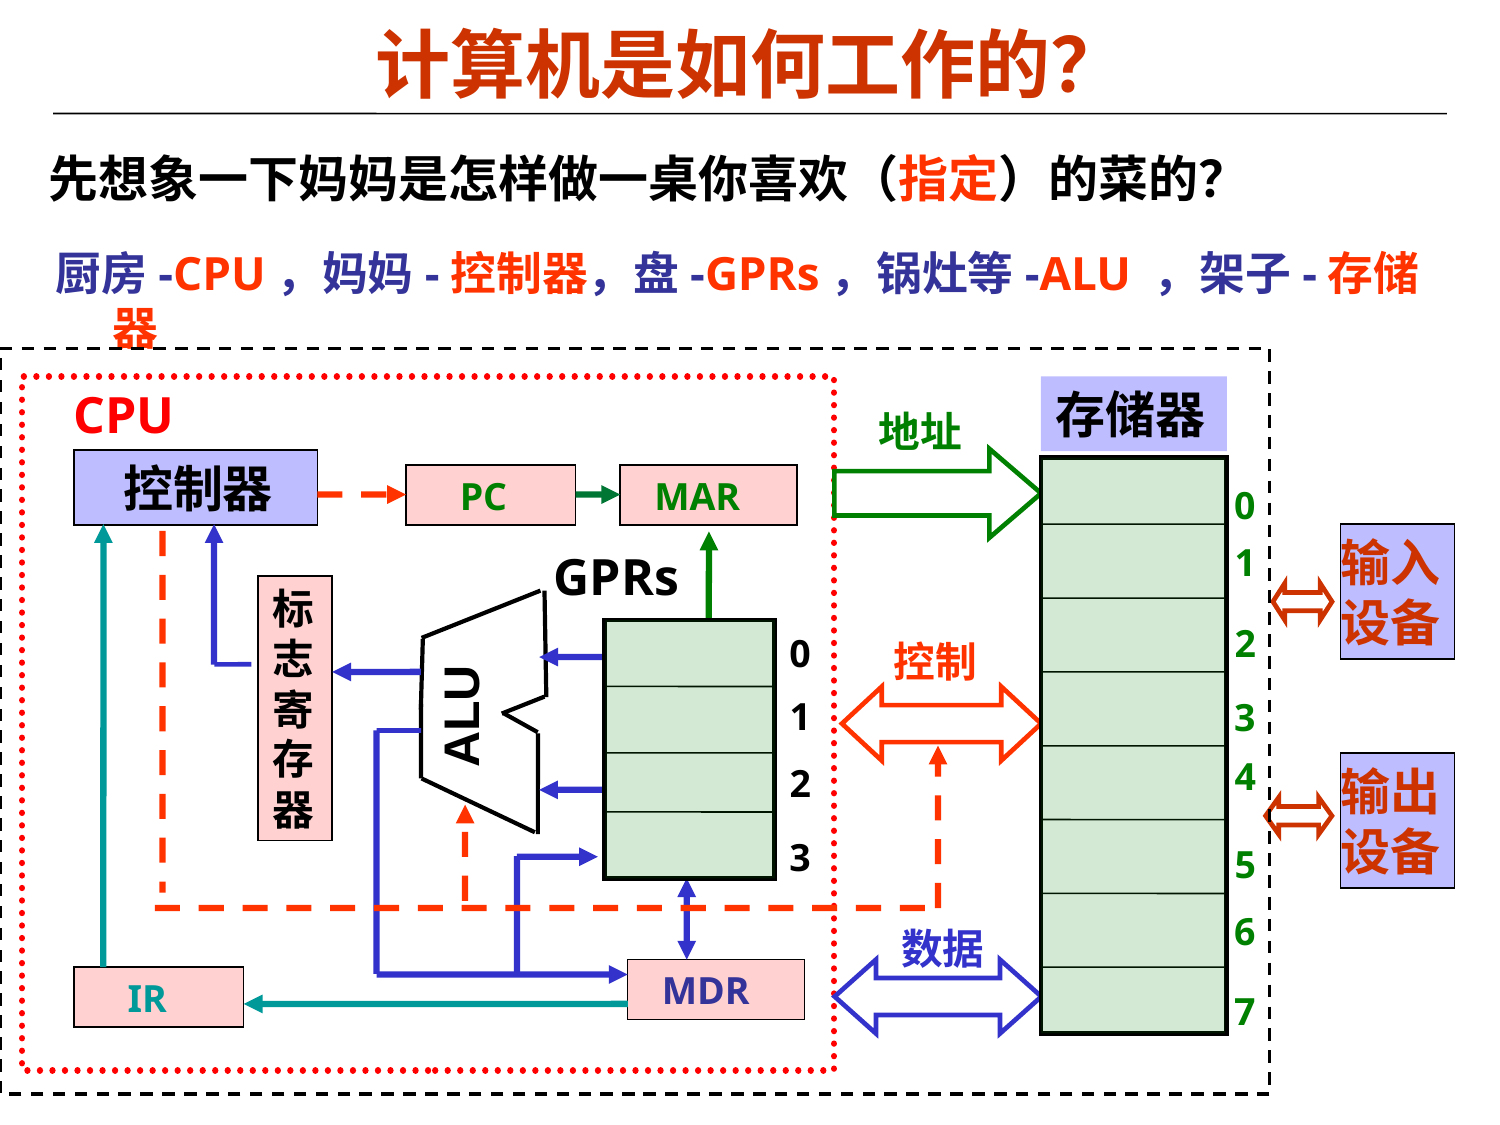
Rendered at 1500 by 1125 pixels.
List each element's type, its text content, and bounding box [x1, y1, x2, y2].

text_box 厨房-CPU，妈妈-控制器，盘-GPRs，锅灶等-ALU ，架子-存储器 [41, 237, 1467, 363]
text_box 先想象一下妈妈是怎样做一桌你喜欢（指定）的菜的？ [33, 139, 1385, 281]
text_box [0, 348, 1455, 1095]
title 计算机是如何工作的？ [75, 16, 1425, 109]
